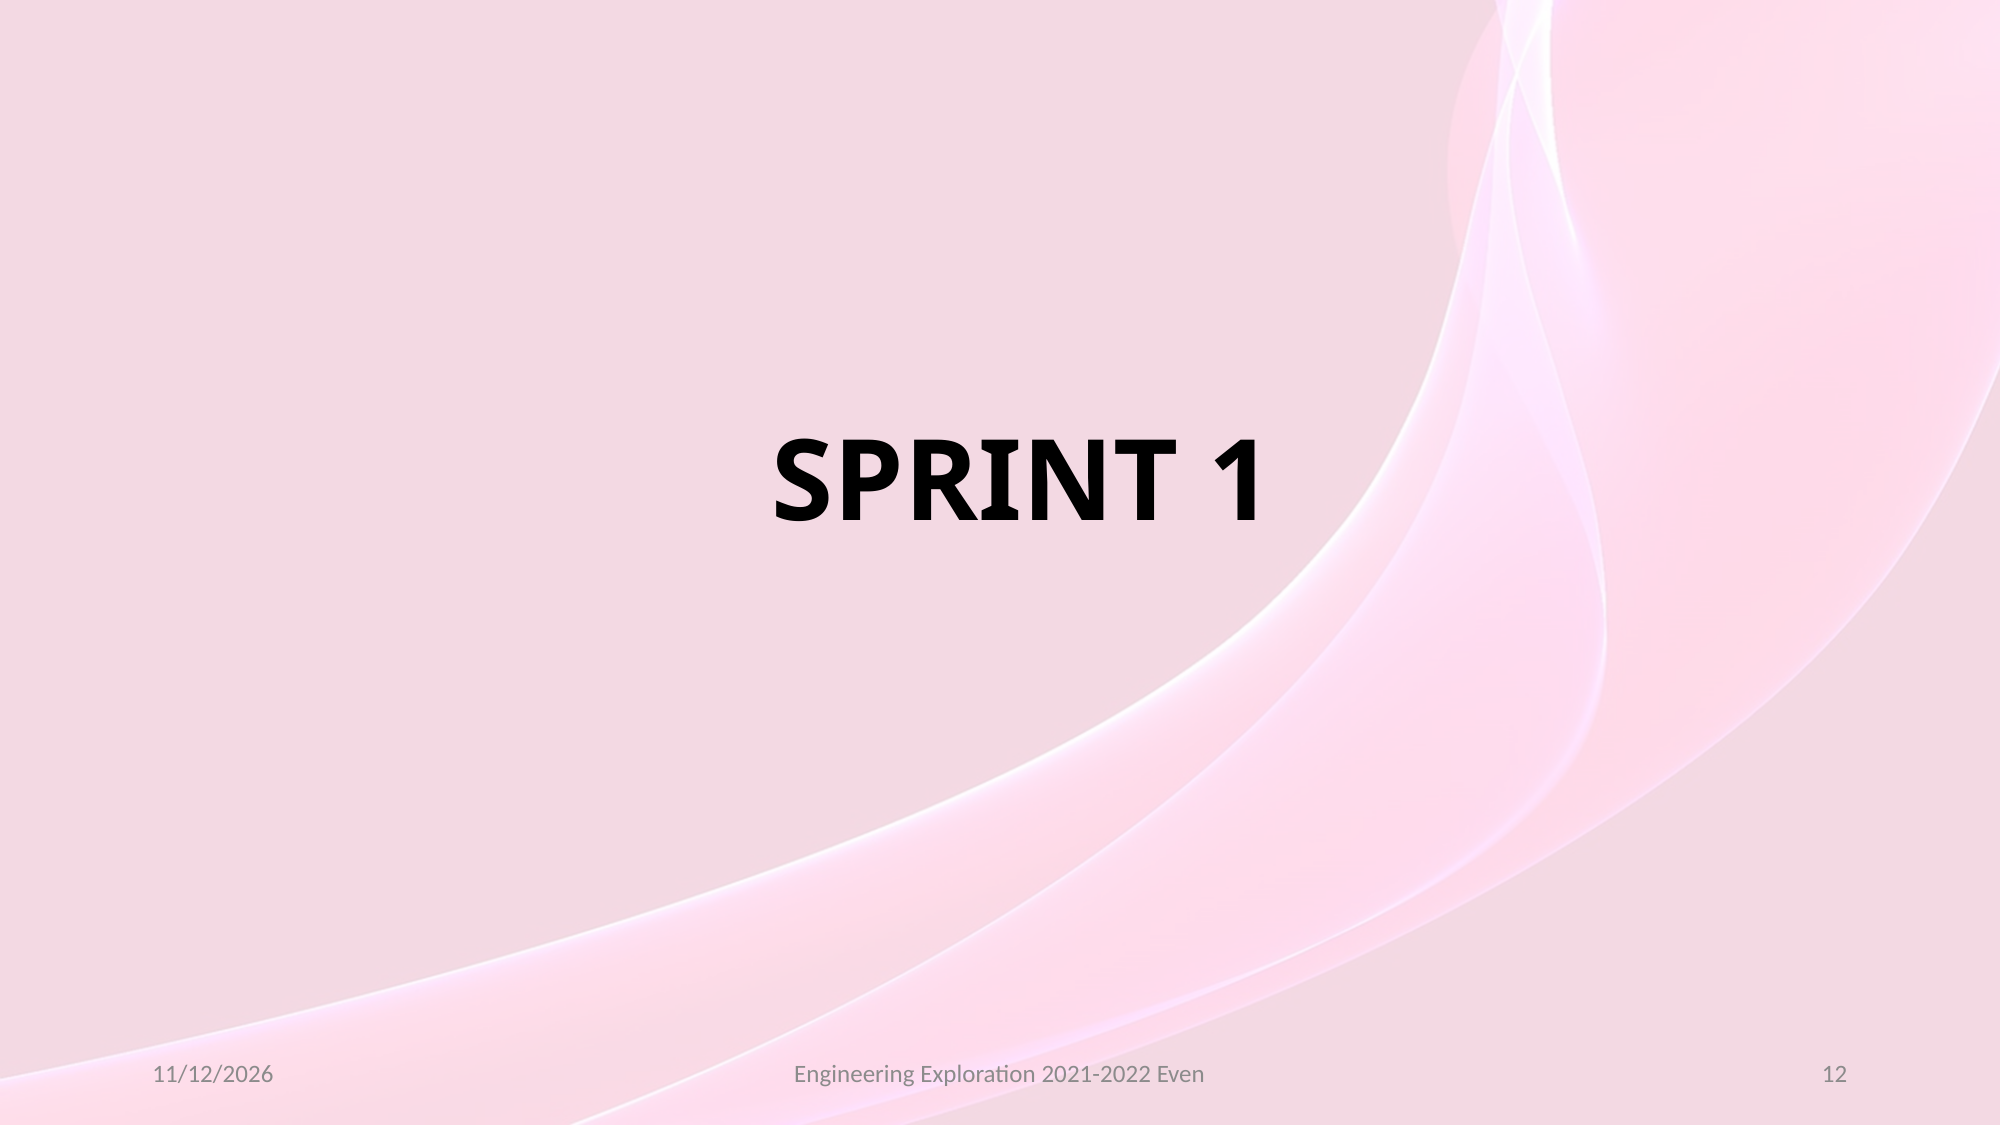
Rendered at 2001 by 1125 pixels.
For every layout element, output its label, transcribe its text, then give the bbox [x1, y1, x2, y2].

slide_number 12 [1412, 1042, 1863, 1103]
footer Engineering Exploration 2021-2022 Even [662, 1042, 1338, 1103]
title SPRINT 1 [159, 375, 1885, 593]
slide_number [137, 1042, 588, 1103]
